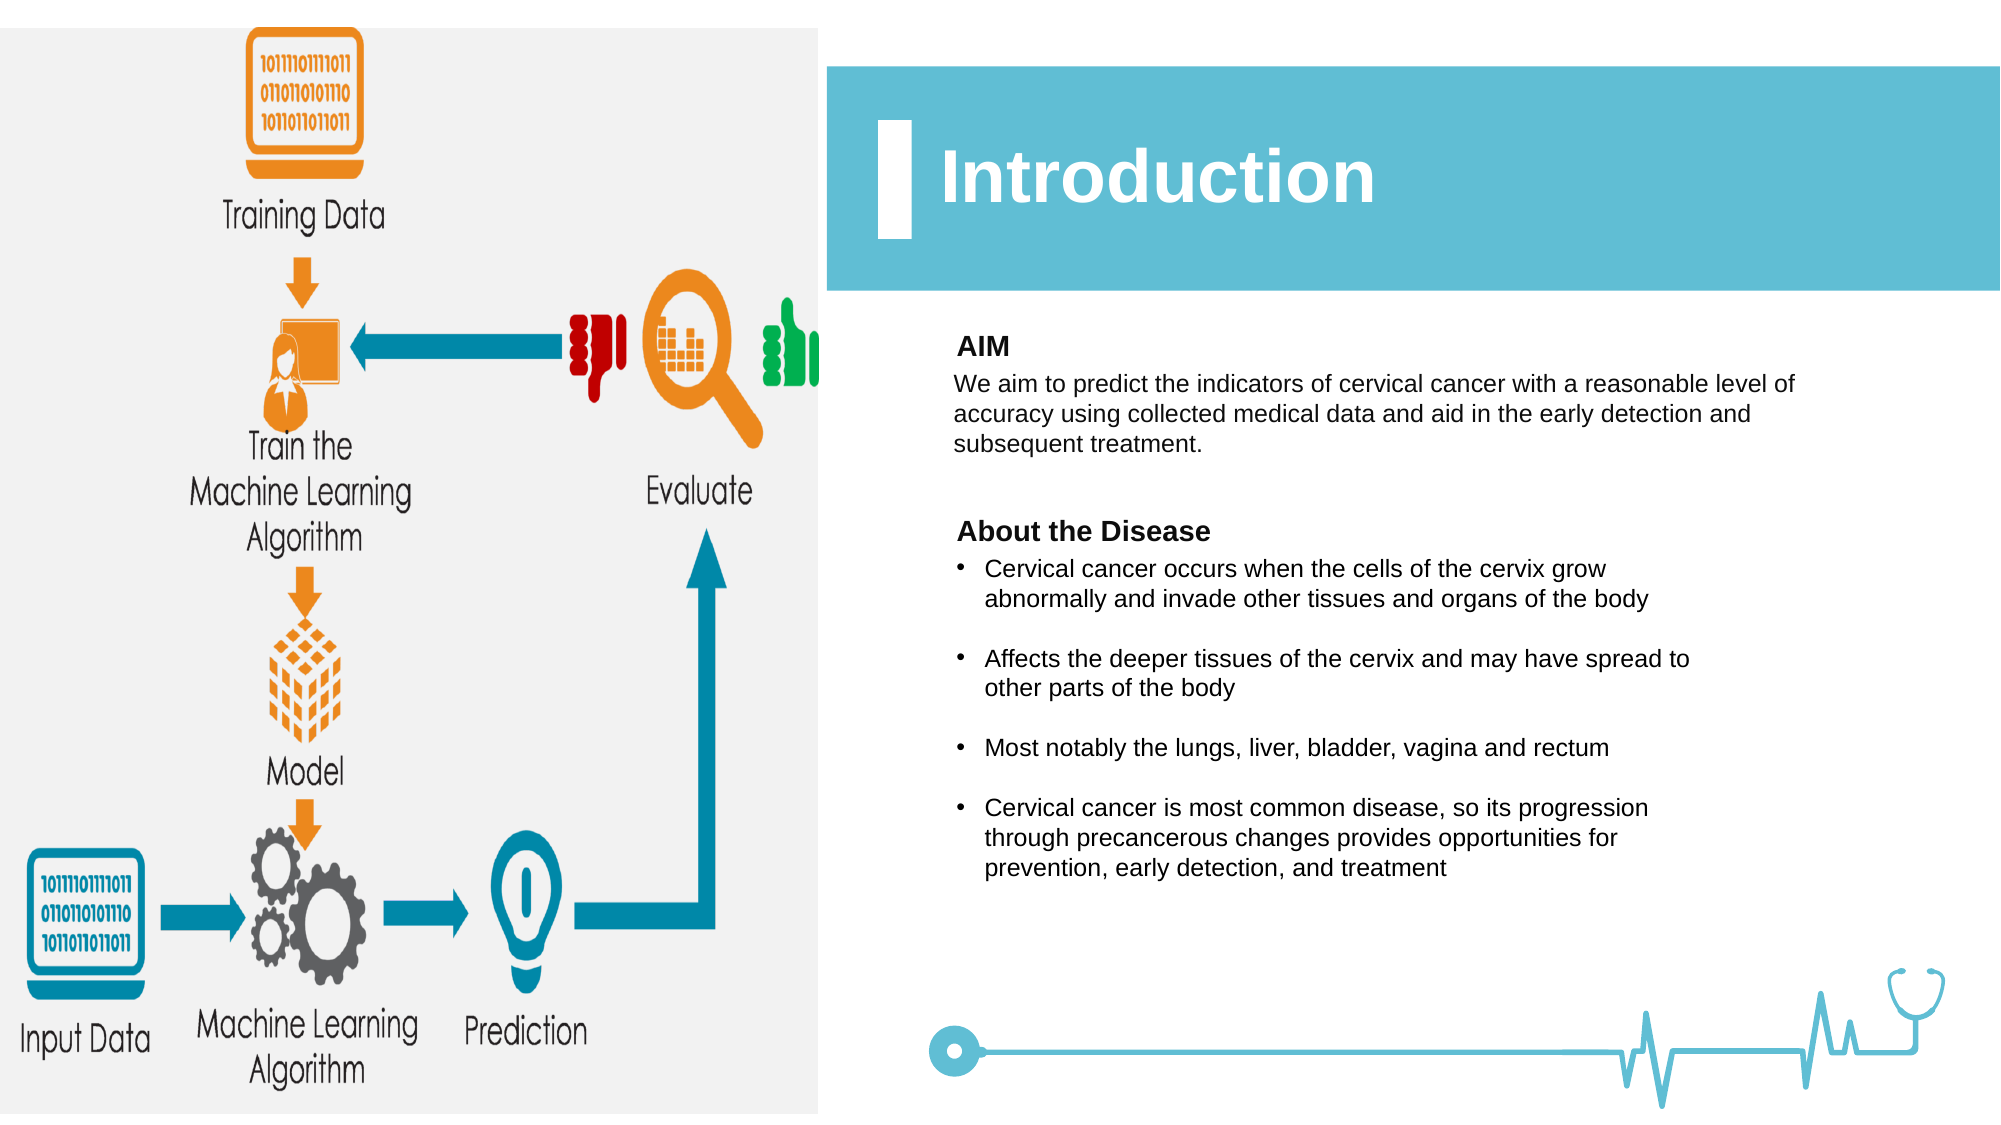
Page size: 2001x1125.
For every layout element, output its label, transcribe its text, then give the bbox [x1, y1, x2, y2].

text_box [939, 504, 1720, 894]
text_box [939, 319, 1883, 467]
title Introduction [925, 120, 1905, 237]
picture [0, 27, 819, 1115]
